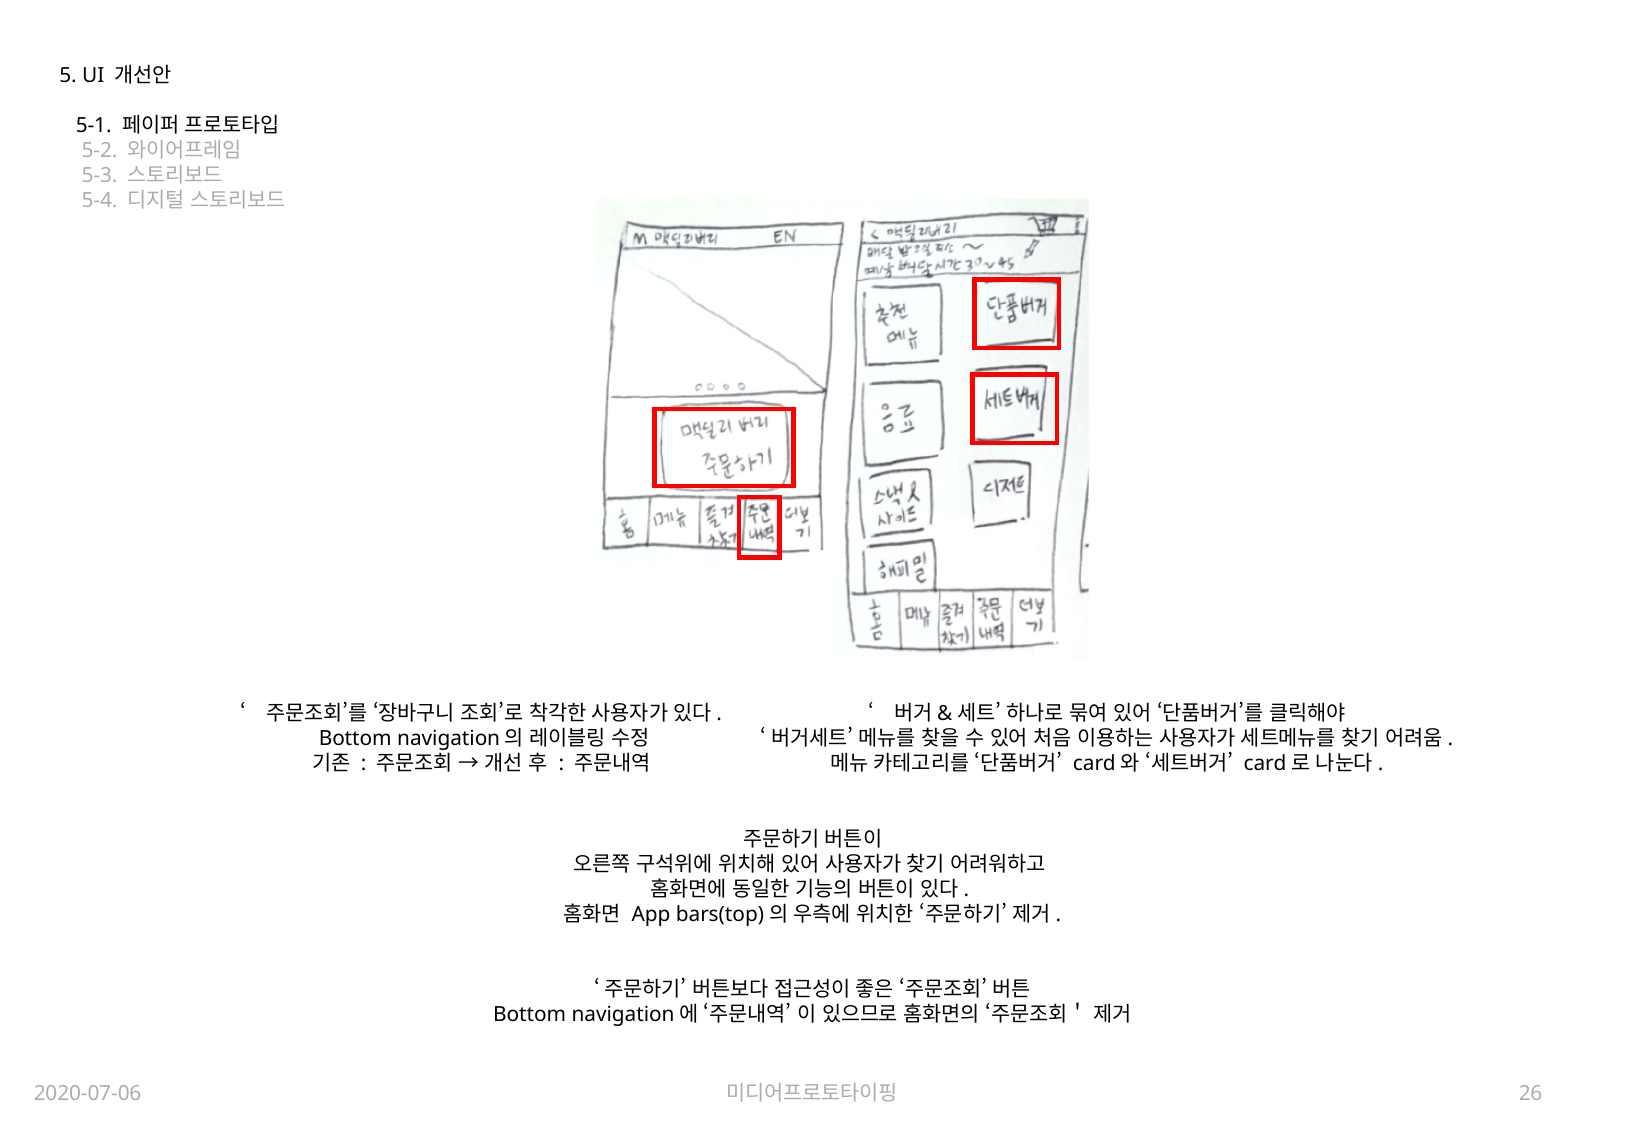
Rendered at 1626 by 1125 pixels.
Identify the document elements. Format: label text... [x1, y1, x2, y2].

picture [598, 181, 1089, 674]
text_box ‘버거&세트’ 하나로 묶여 있어 ‘단품버거’를 클릭해야 ‘버거세트’ 메뉴를 찾을 수 있어 처음 이용하는 사용자가 세트메뉴를 찾기 어려움. 메뉴 카테고리를 ‘단품버거’ card와 ‘세트버거’ card로 나눈다. [745, 692, 1468, 782]
text_box 5. UI 개선안 5-1. 페이퍼 프로토타입 5-2. 와이어프레임 5-3. 스토리보드 5-4. 디지털 스토리보드 [44, 54, 442, 219]
text_box ‘주문조회’를 ‘장바구니 조회’로 착각한 사용자가 있다. Bottom navigation의 레이블링 수정 기존 : 주문조회 → 개선 후 : 주문내역 [226, 692, 743, 782]
text_box 주문하기 버튼이 오른쪽 구석위에 위치해 있어 사용자가 찾기 어려워하고 홈화면에 동일한 기능의 버튼이 있다. 홈화면 App bars(top)의 우측에 위치한 ‘주문하기’ 제거. ‘주문하기’ 버튼보다 접근성이 좋은 ‘주문조회’ 버튼 Bottom navigation에 ‘주문내역’ 이 있으므로 홈화면의 ‘주문조회＇ 제거 [478, 818, 1147, 1033]
